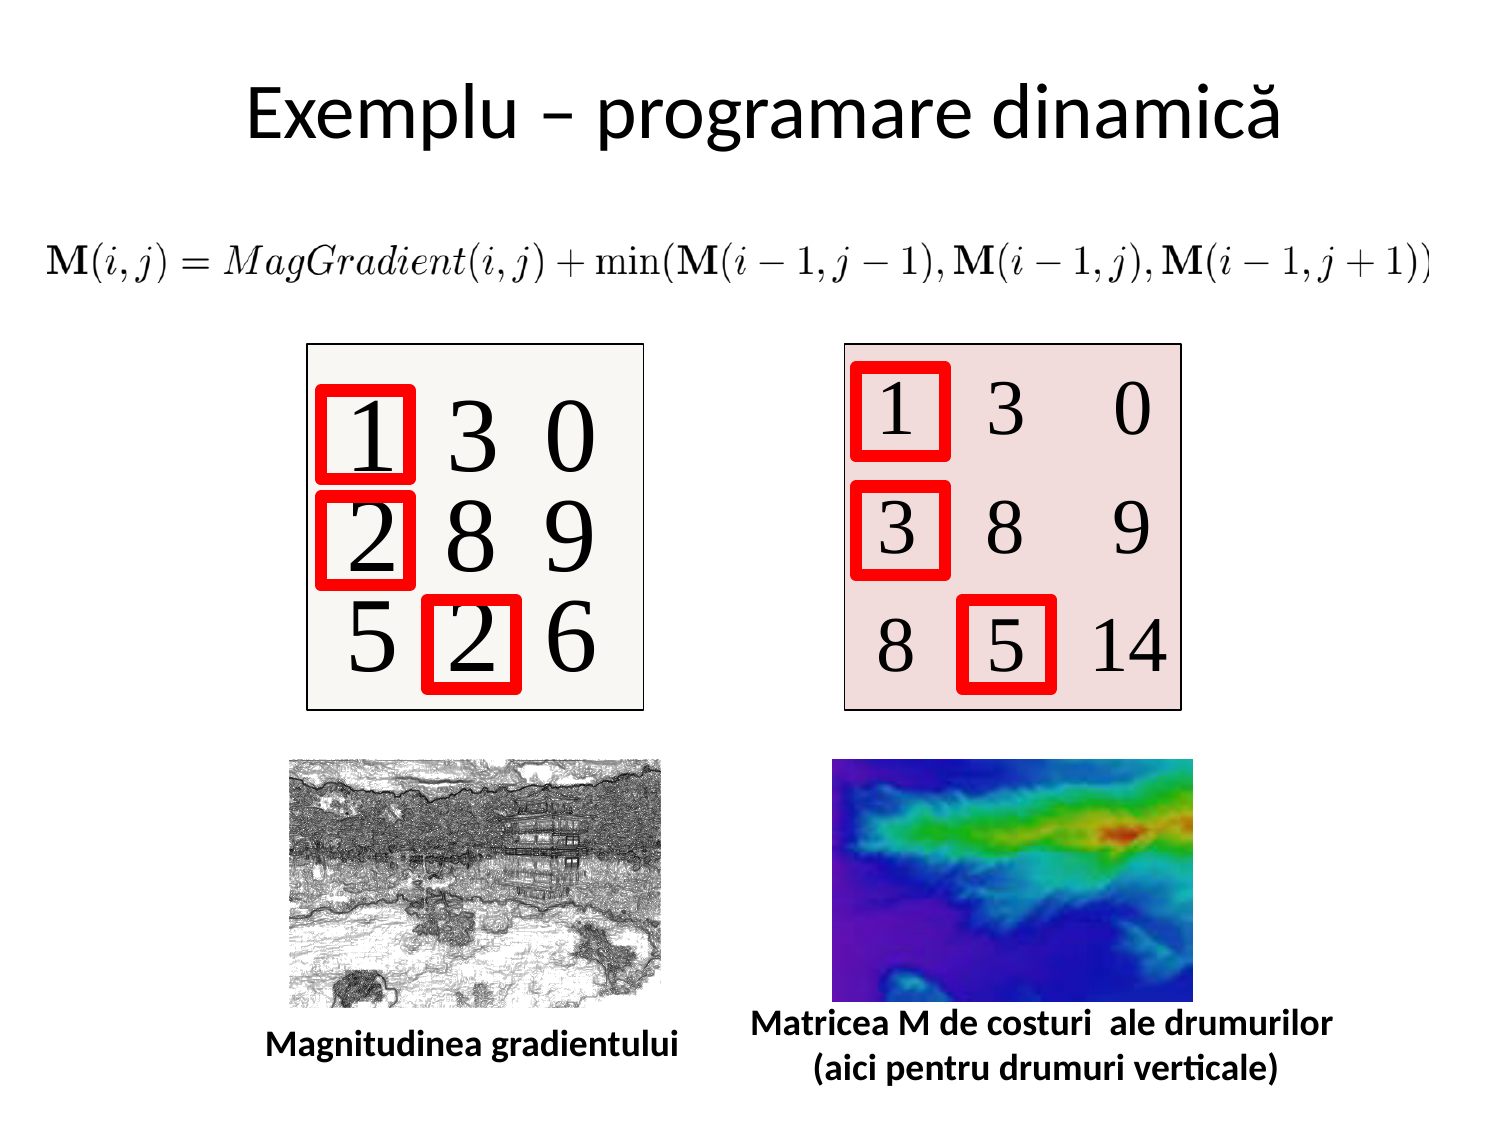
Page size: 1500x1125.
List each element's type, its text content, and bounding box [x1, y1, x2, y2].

text_box [856, 367, 862, 457]
picture [288, 759, 662, 1009]
text_box [844, 343, 1182, 711]
text_box Exemplu – programare dinamică [100, 13, 1429, 201]
text_box Matricea M de costuri ale drumurilor (aici pentru drumuri verticale) [731, 990, 1361, 1096]
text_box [867, 355, 1185, 705]
picture [46, 241, 1430, 283]
text_box [856, 486, 862, 575]
text_box Magnitudinea gradientului [236, 1011, 709, 1072]
picture [832, 759, 1194, 1002]
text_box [306, 343, 644, 723]
